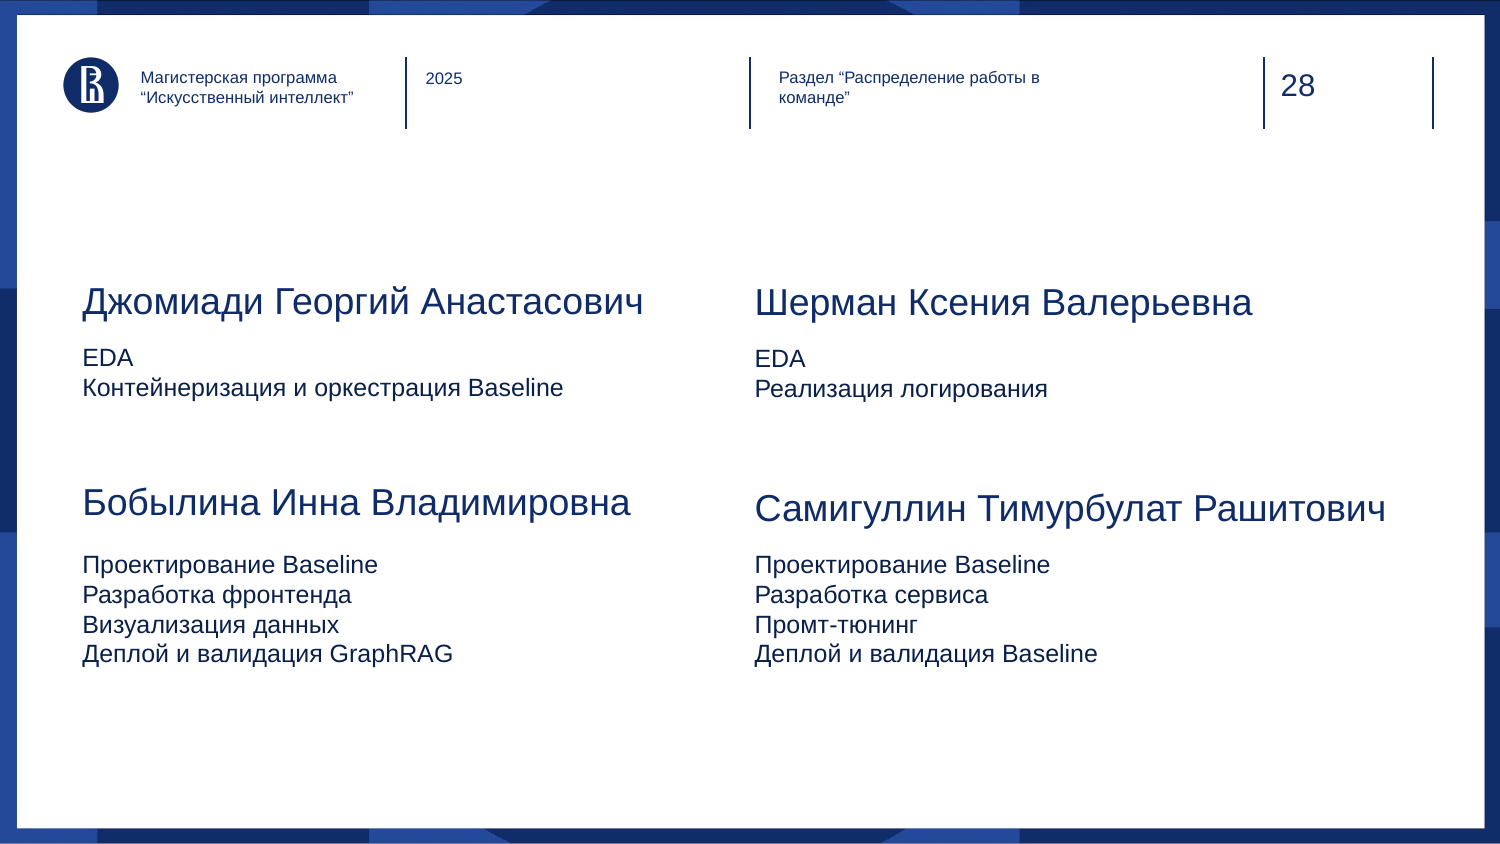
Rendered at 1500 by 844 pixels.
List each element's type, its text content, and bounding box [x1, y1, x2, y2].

picture [0, 0, 1500, 844]
list Раздел “Распределение работы в команде” [778, 66, 1116, 118]
title Самигуллин Тимурбулат Рашитович [754, 483, 1500, 548]
title Шерман Ксения Валерьевна [754, 278, 1500, 342]
list Проектирование Baseline Разработка фронтенда Визуализация данных Деплой и валидация GraphRAG [82, 548, 754, 698]
list Проектирование Baseline Разработка сервиса Промт-тюнинг Деплой и валидация Baseline [754, 548, 1500, 725]
list 2025 [425, 67, 681, 118]
title Джомиади Георгий Анастасович [82, 276, 1103, 341]
title Бобылина Инна Владимировна [82, 477, 1103, 548]
list EDA Контейнеризация и оркестрация Baseline [82, 341, 754, 415]
list EDA Реализация логирования [754, 342, 1500, 416]
list Магистерская программа “Искусственный интеллект” [140, 66, 375, 118]
